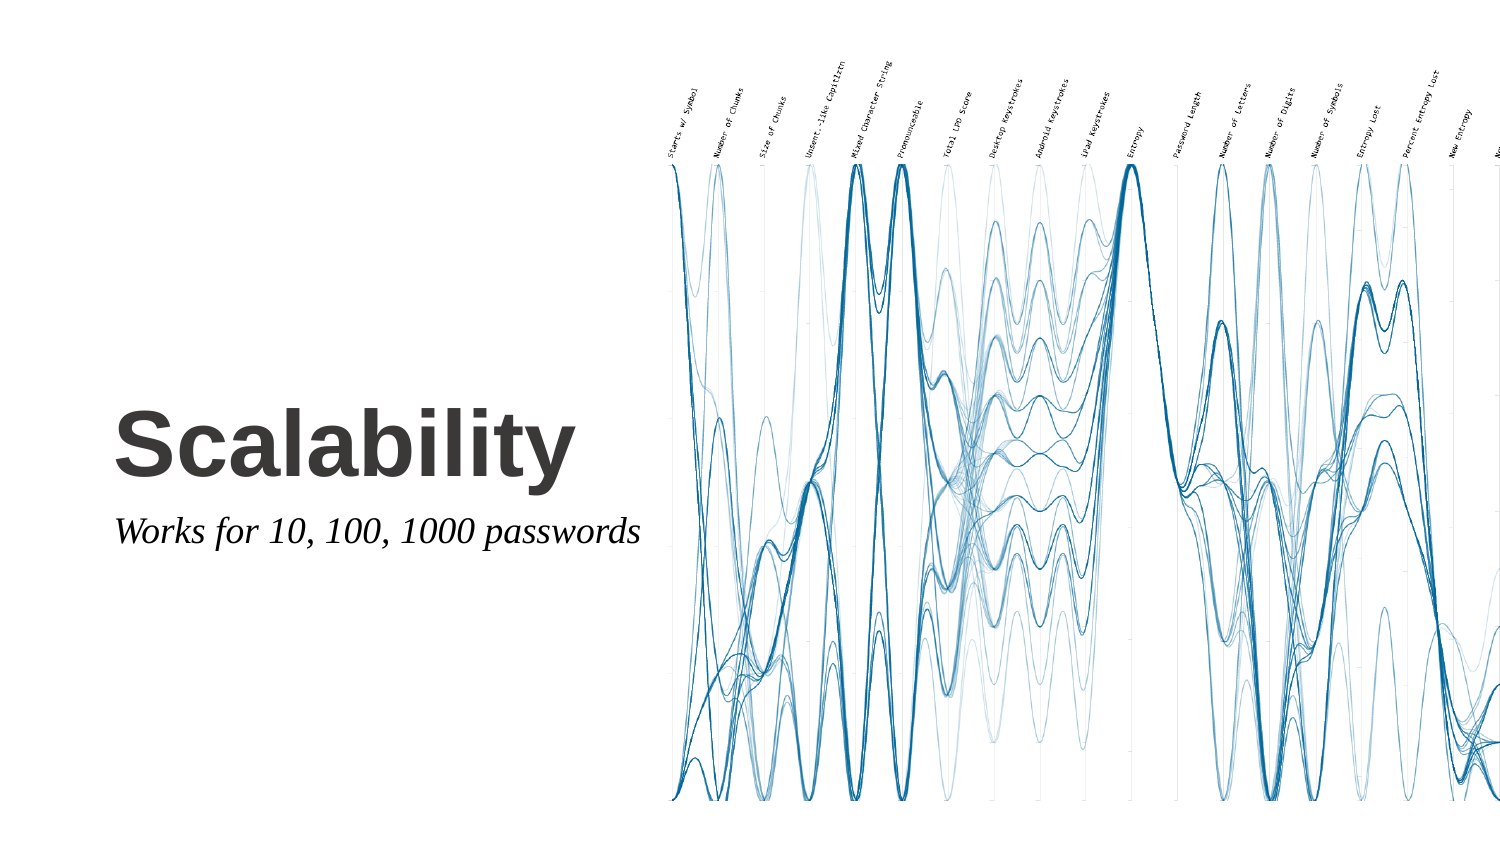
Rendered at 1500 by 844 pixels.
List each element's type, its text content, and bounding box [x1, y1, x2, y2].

picture [637, 17, 1500, 823]
title Scalability [102, 151, 637, 503]
list Works for 10, 100, 1000 passwords [102, 505, 637, 690]
